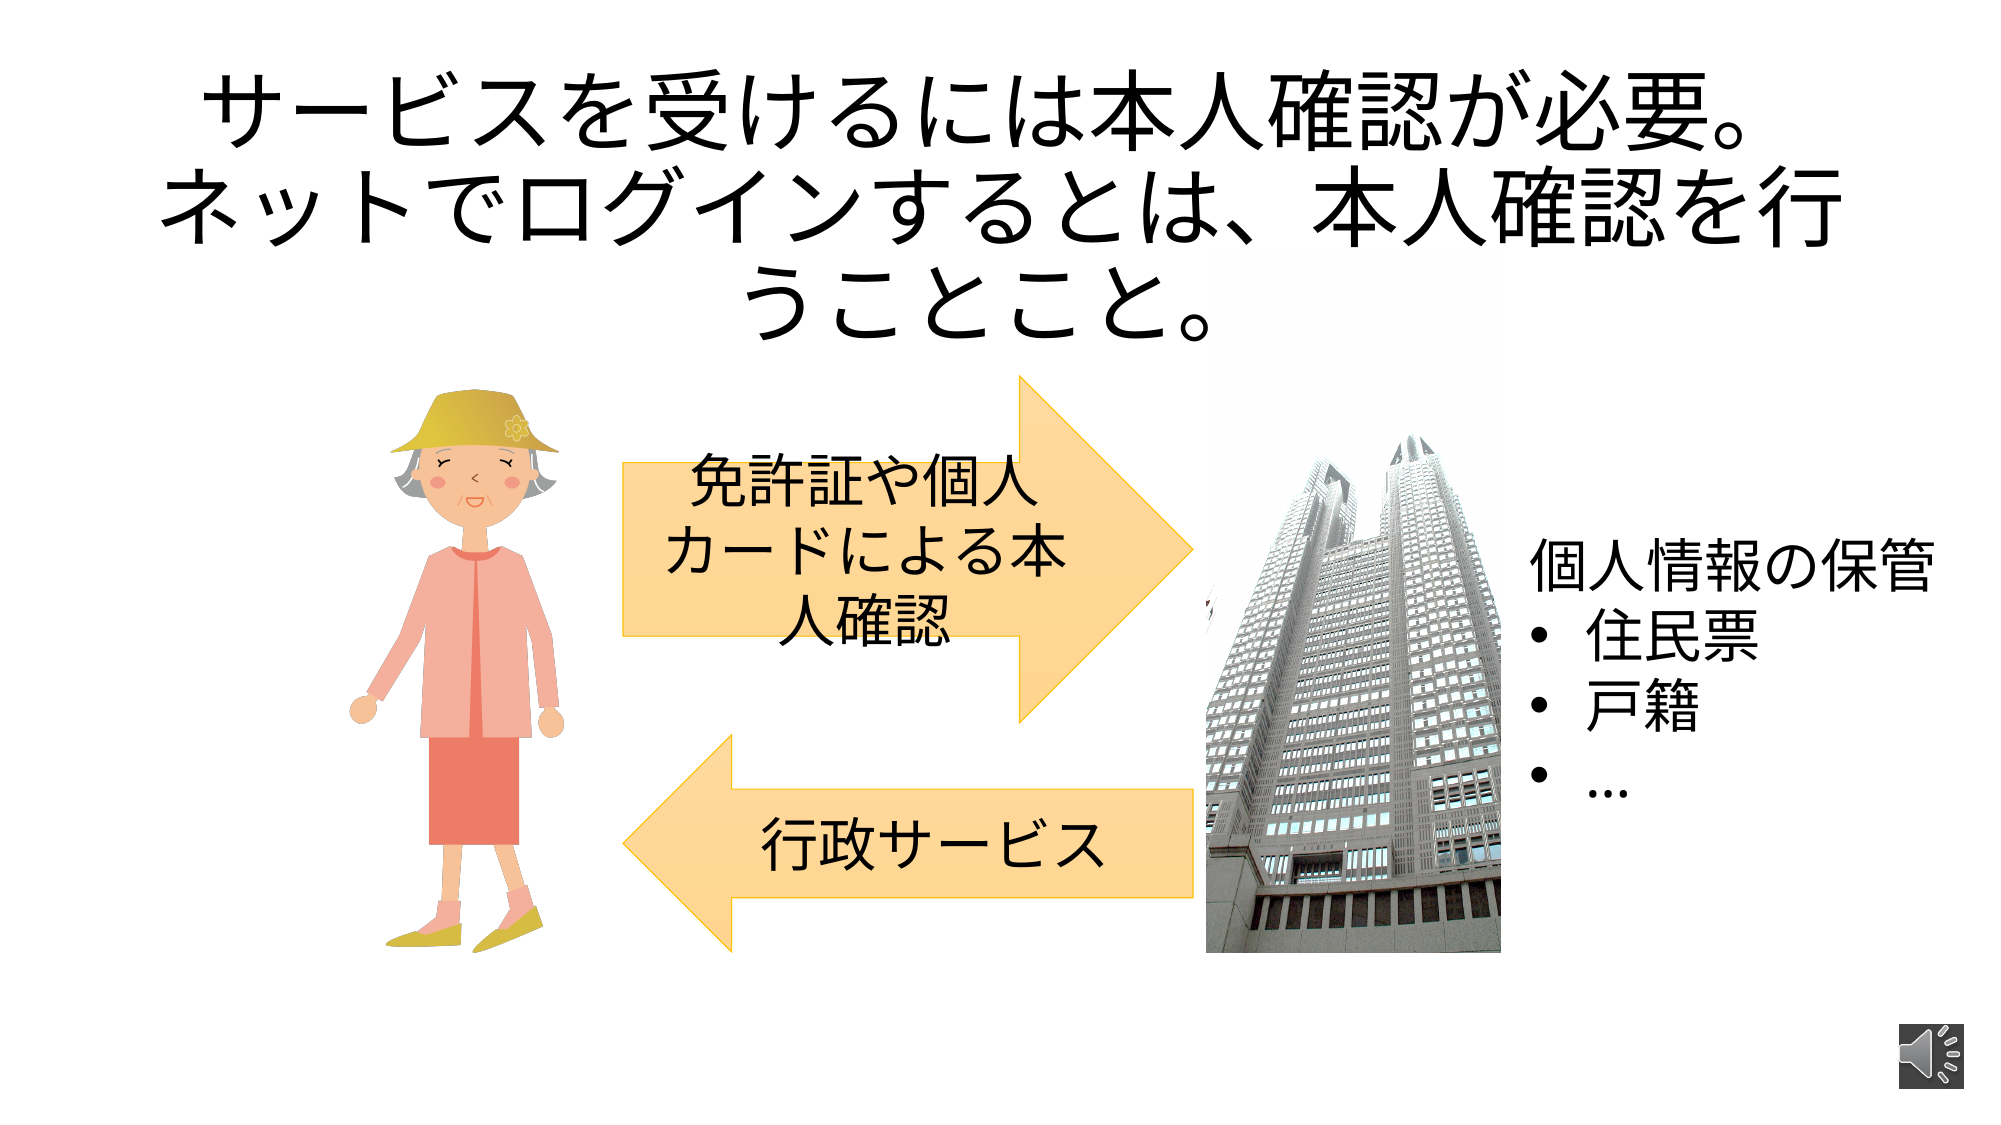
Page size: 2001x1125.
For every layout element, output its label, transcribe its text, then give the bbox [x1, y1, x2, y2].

picture [349, 389, 564, 953]
text_box 免許証や個人カードによる本人確認 [622, 374, 1194, 725]
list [1206, 247, 1501, 953]
text_box 個人情報の保管 住民票 戸籍 … [1514, 521, 1953, 817]
title サービスを受けるには本人確認が必要。 ネットでログインするとは、本人確認を行うことこと。 [137, 59, 1863, 365]
text_box 行政サービス [622, 733, 1194, 954]
picture [1897, 1022, 1965, 1090]
